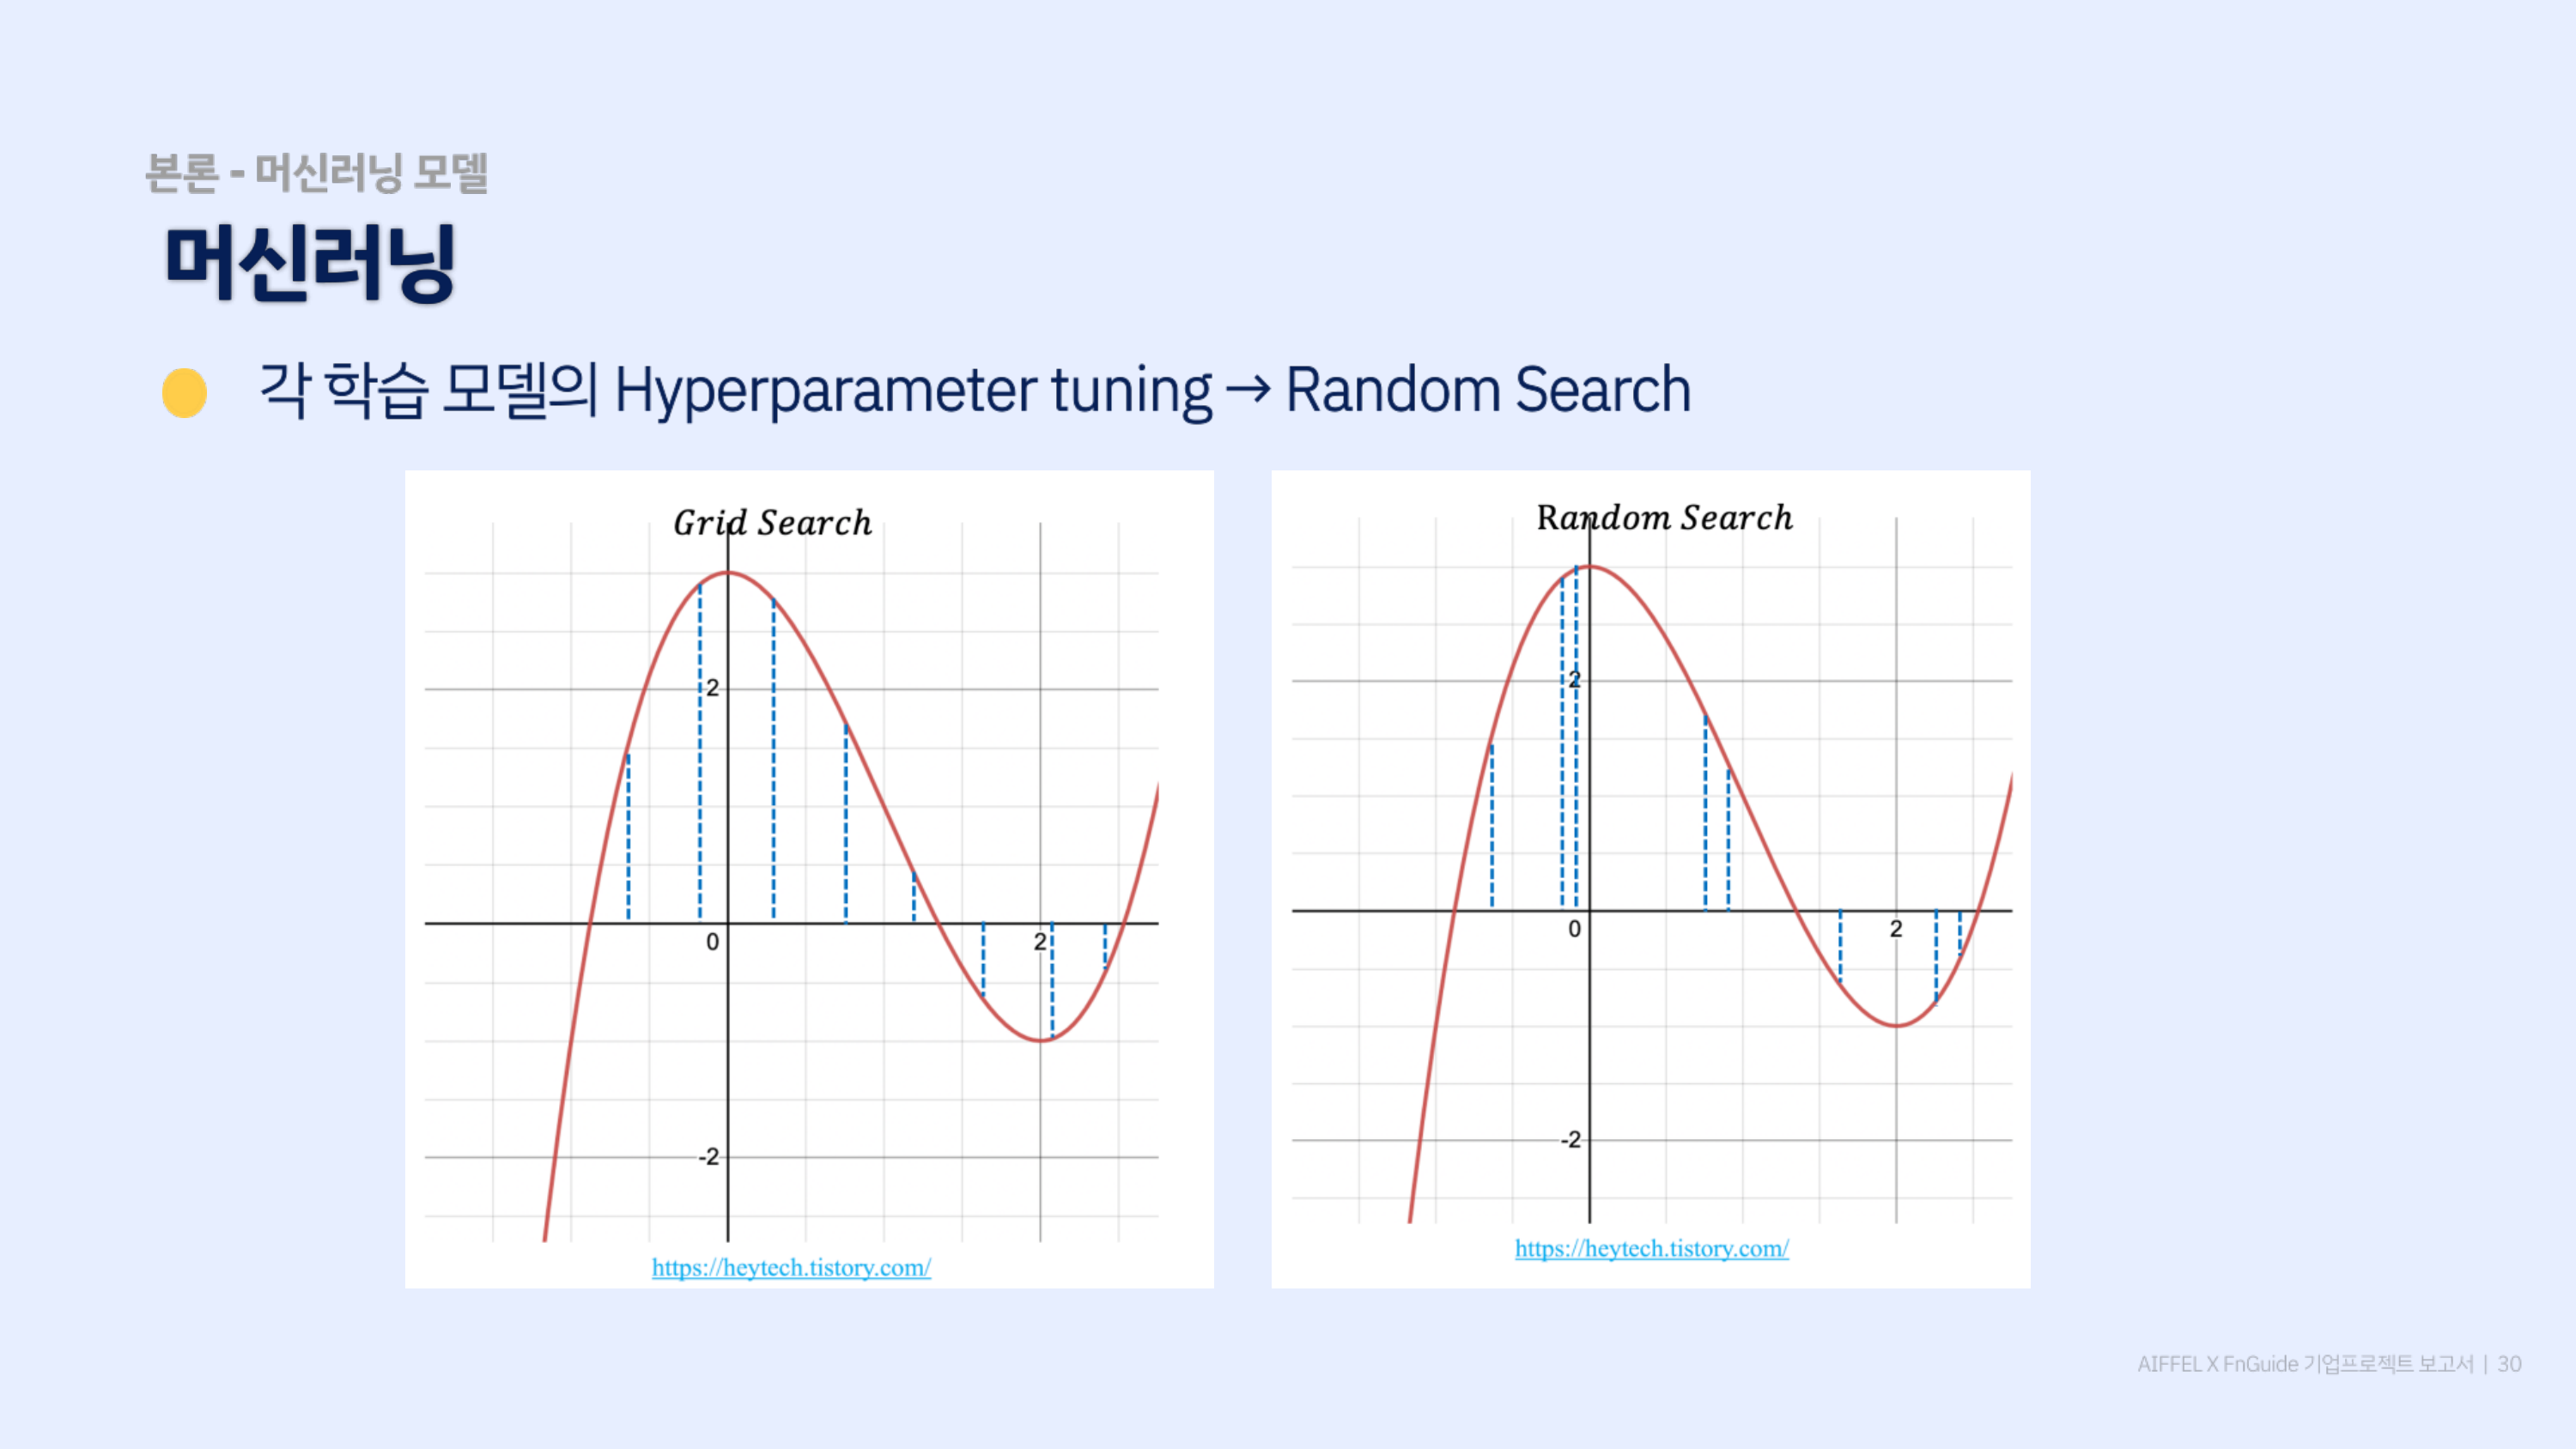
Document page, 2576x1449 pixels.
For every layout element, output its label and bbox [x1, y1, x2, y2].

picture [2018, 1344, 2532, 1392]
picture [87, 127, 1718, 533]
text_box [162, 368, 207, 418]
text_box [405, 470, 1214, 1288]
text_box [1271, 470, 2031, 1288]
